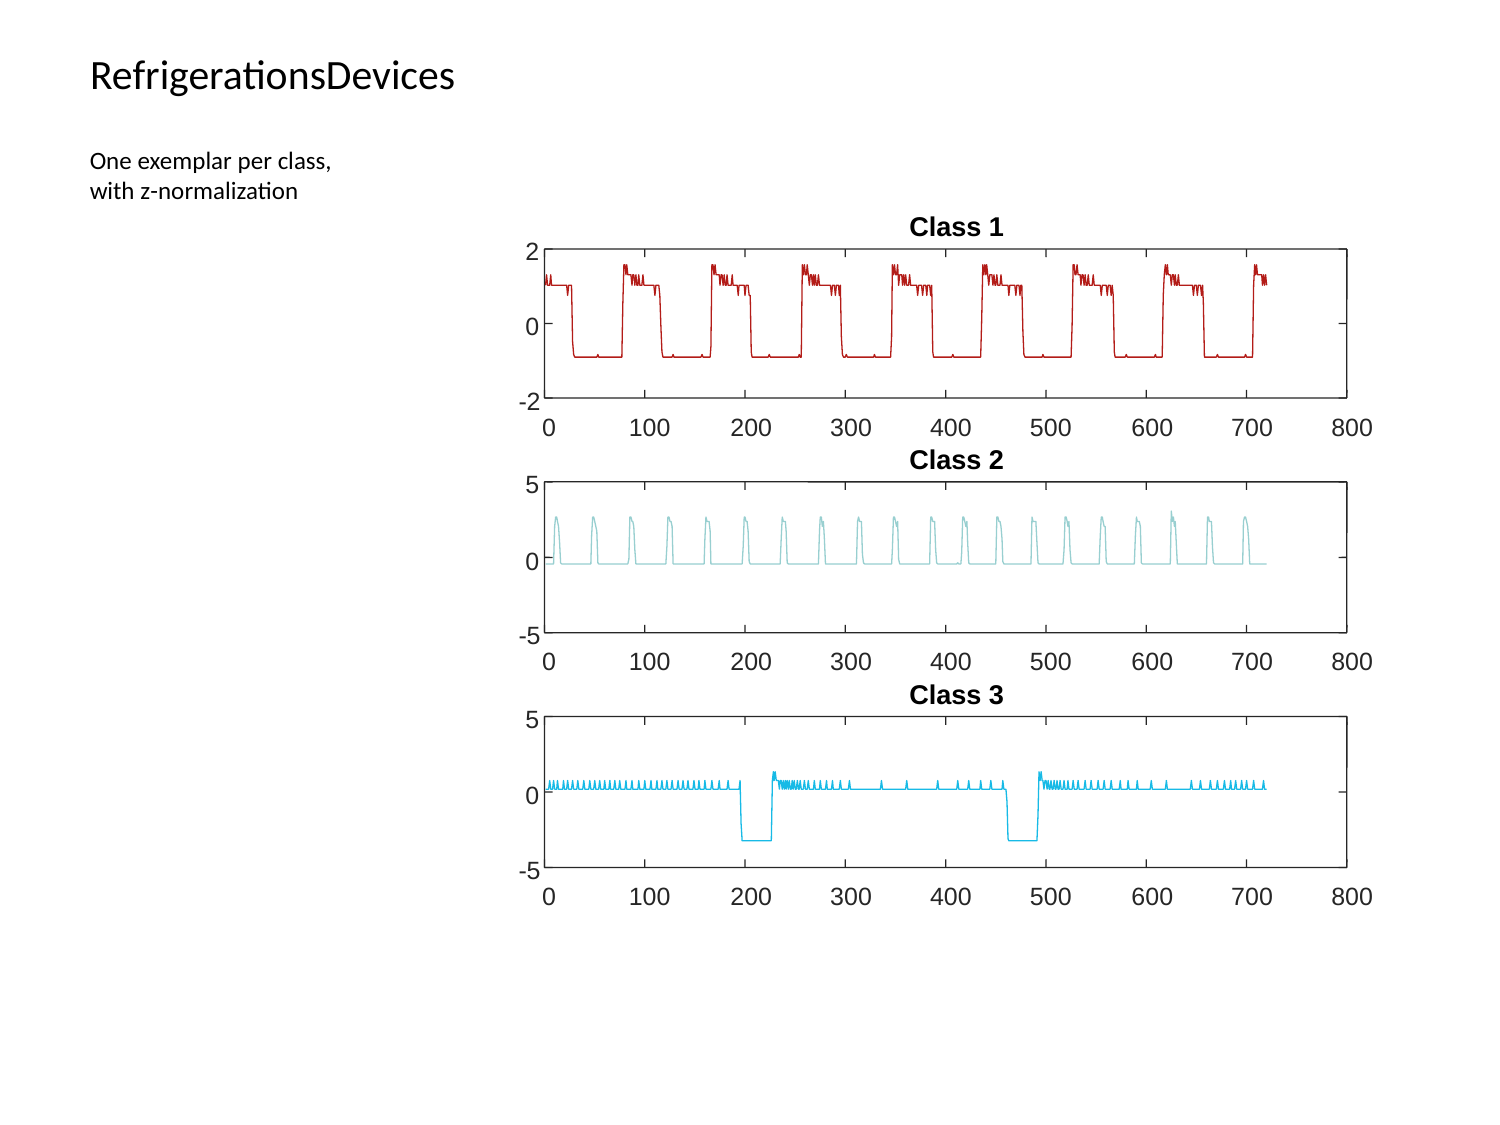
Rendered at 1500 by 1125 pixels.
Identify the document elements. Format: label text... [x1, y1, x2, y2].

title RefrigerationsDevices [75, 45, 513, 100]
text_box One exemplar per class, with z-normalization [74, 137, 375, 213]
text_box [512, 209, 1379, 915]
